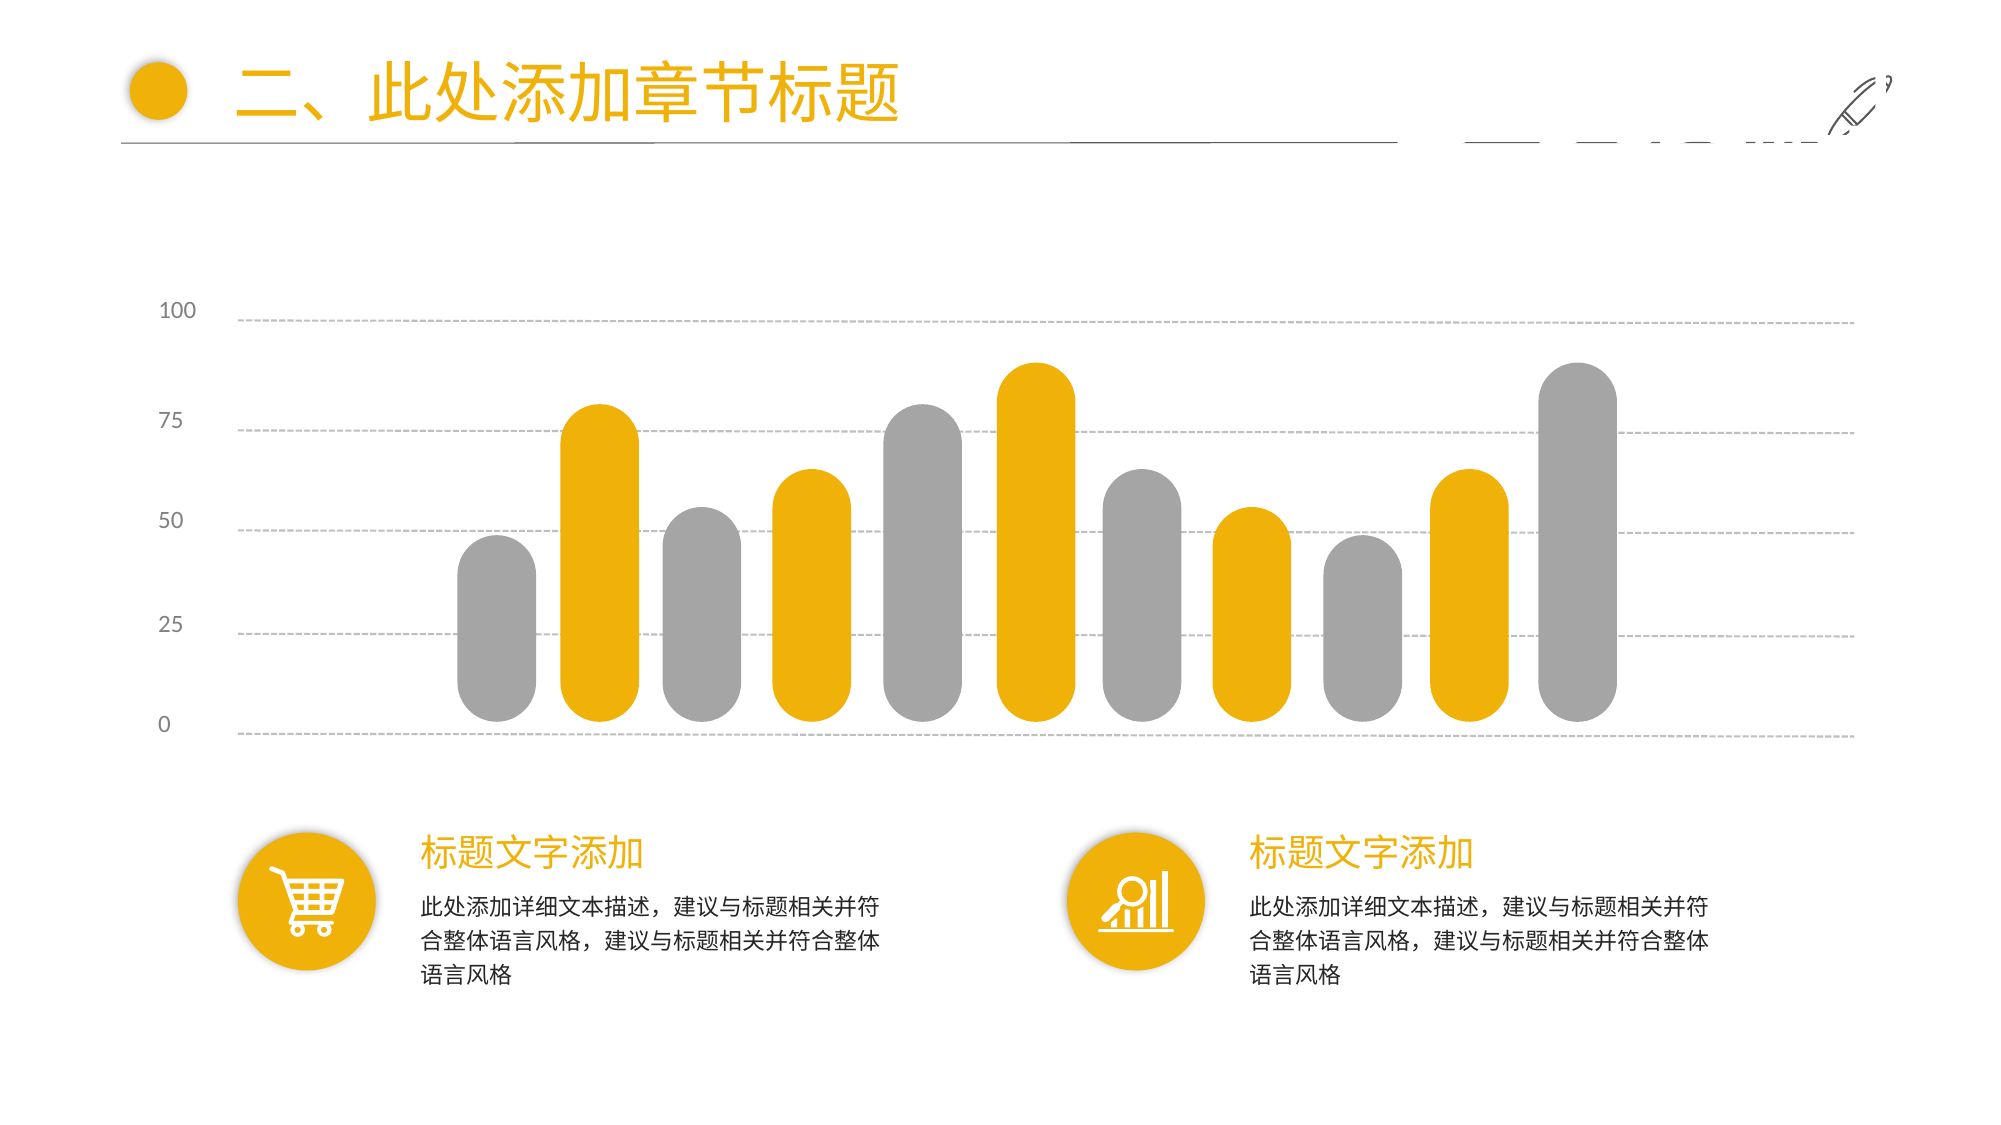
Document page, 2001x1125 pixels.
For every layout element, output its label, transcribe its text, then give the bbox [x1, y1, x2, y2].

text_box [128, 61, 189, 121]
text_box [1097, 870, 1175, 933]
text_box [420, 829, 884, 990]
text_box [268, 865, 346, 938]
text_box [1396, 36, 1969, 148]
text_box [236, 831, 377, 972]
text_box 二、此处添加章节标题 [216, 41, 1049, 140]
text_box [1065, 831, 1206, 972]
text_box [143, 286, 1855, 746]
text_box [1249, 829, 1713, 990]
